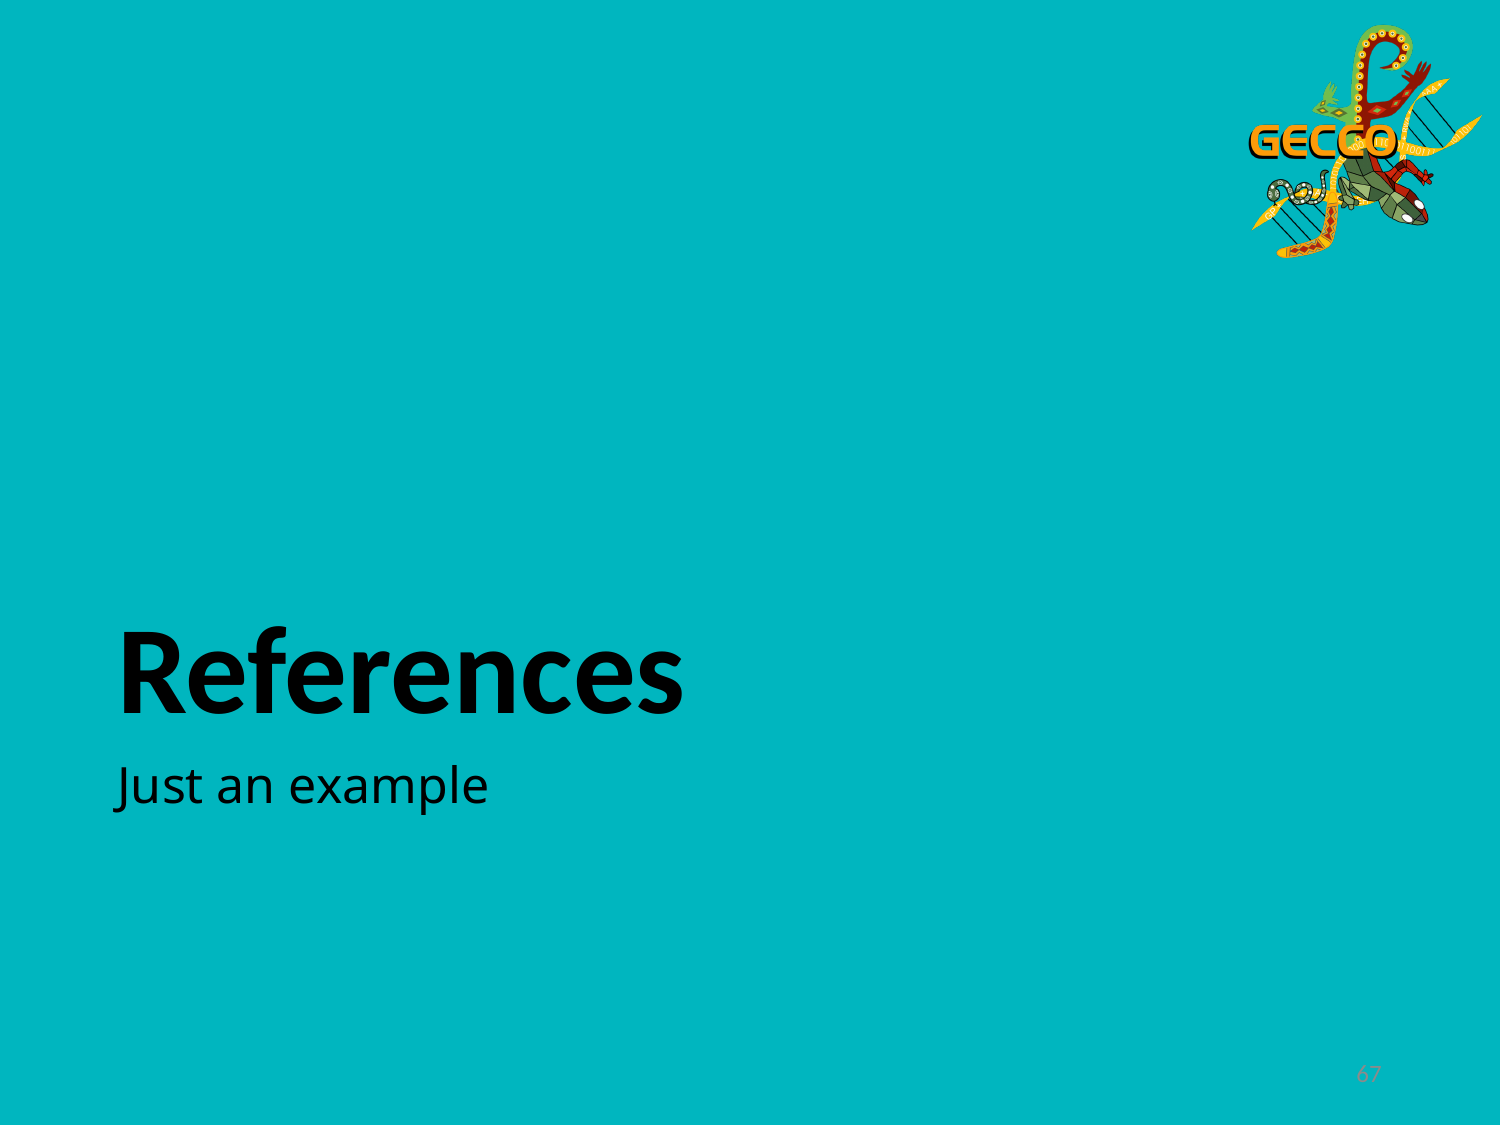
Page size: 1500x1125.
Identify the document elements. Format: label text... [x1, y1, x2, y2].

picture [1242, 17, 1489, 264]
list Just an example [102, 752, 1397, 999]
title References [102, 280, 1397, 749]
slide_number 67 [1059, 1042, 1397, 1103]
